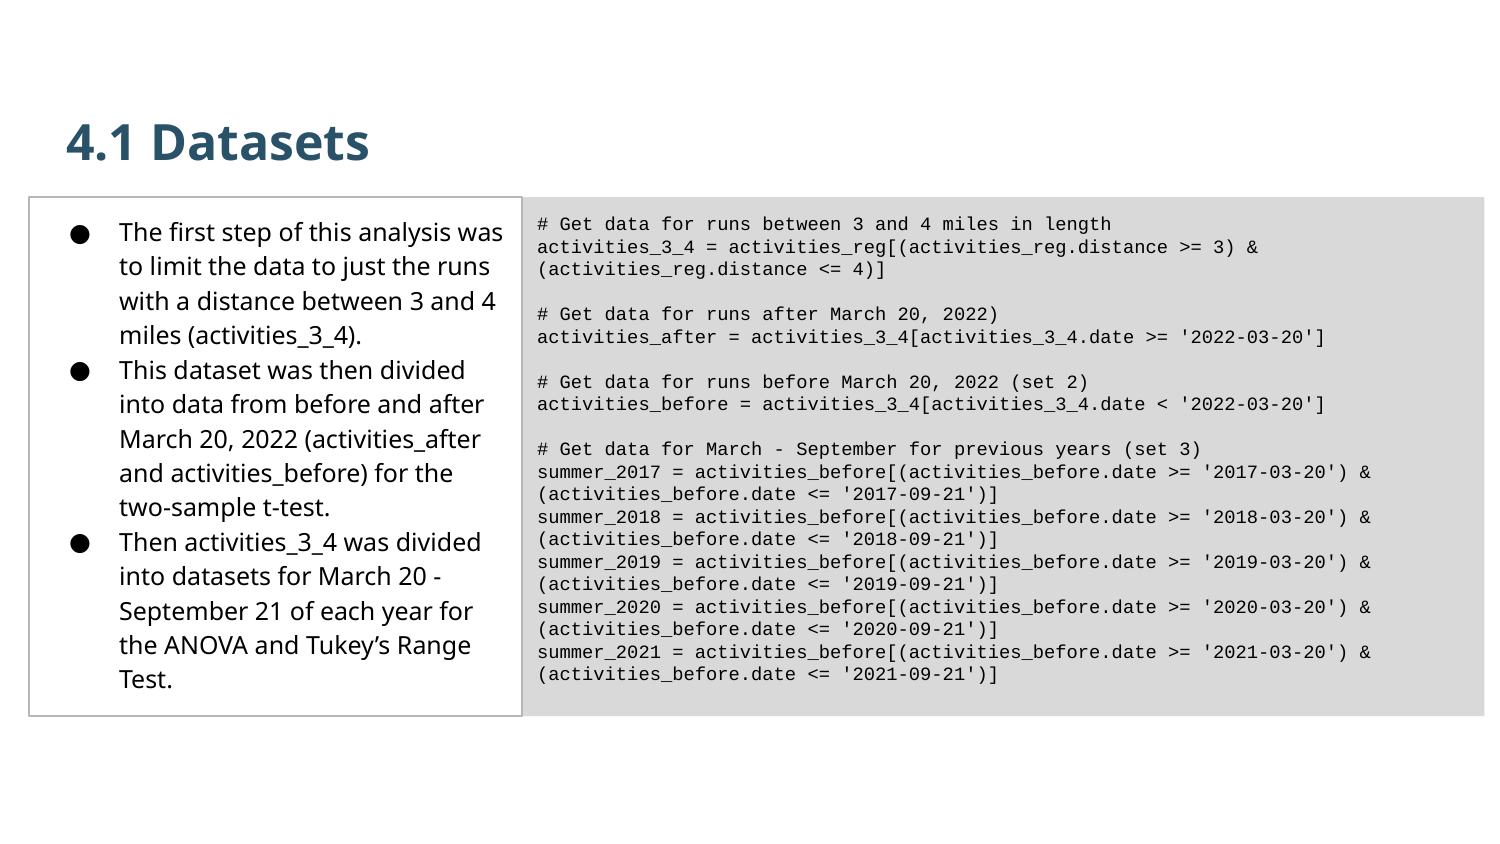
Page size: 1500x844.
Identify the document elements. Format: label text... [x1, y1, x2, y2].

text_box The first step of this analysis was to limit the data to just the runs with a distance between 3 and 4 miles (activities_3_4). This dataset was then divided into data from before and after March 20, 2022 (activities_after and activities_before) for the two-sample t-test. Then activities_3_4 was divided into datasets for March 20 - September 21 of each year for the ANOVA and Tukey’s Range Test. [29, 197, 522, 717]
text_box # Get data for runs between 3 and 4 miles in length activities_3_4 = activities_reg[(activities_reg.distance >= 3) & (activities_reg.distance <= 4)] # Get data for runs after March 20, 2022) activities_after = activities_3_4[activities_3_4.date >= '2022-03-20'] # Get data for runs before March 20, 2022 (set 2) activities_before = activities_3_4[activities_3_4.date < '2022-03-20'] # Get data for March - September for previous years (set 3) summer_2017 = activities_before[(activities_before.date >= '2017-03-20') & (activities_before.date <= '2017-09-21')] summer_2018 = activities_before[(activities_before.date >= '2018-03-20') & (activities_before.date <= '2018-09-21')] summer_2019 = activities_before[(activities_before.date >= '2019-03-20') & (activities_before.date <= '2019-09-21')] summer_2020 = activities_before[(activities_before.date >= '2020-03-20') & (activities_before.date <= '2020-09-21')] summer_2021 = activities_before[(activities_before.date >= '2021-03-20') & (activities_before.date <= '2021-09-21')] [522, 197, 1485, 717]
text_box 4.1 Datasets [51, 48, 1449, 186]
